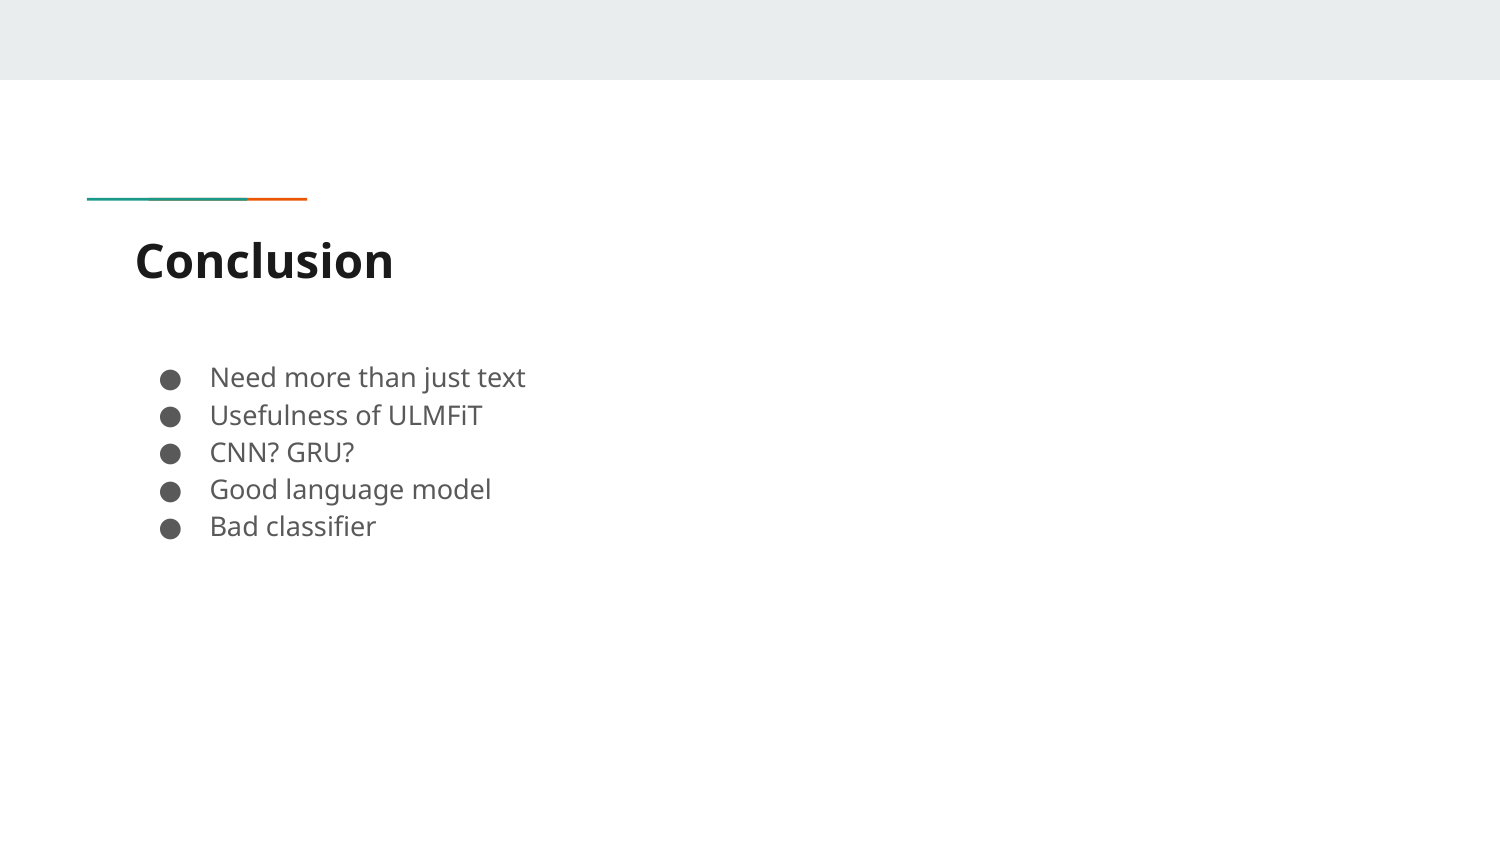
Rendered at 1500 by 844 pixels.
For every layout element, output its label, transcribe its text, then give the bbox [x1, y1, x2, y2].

title Conclusion [119, 216, 1381, 305]
list Need more than just text Usefulness of ULMFiT CNN? GRU? Good language model Bad classifier [119, 341, 1381, 712]
